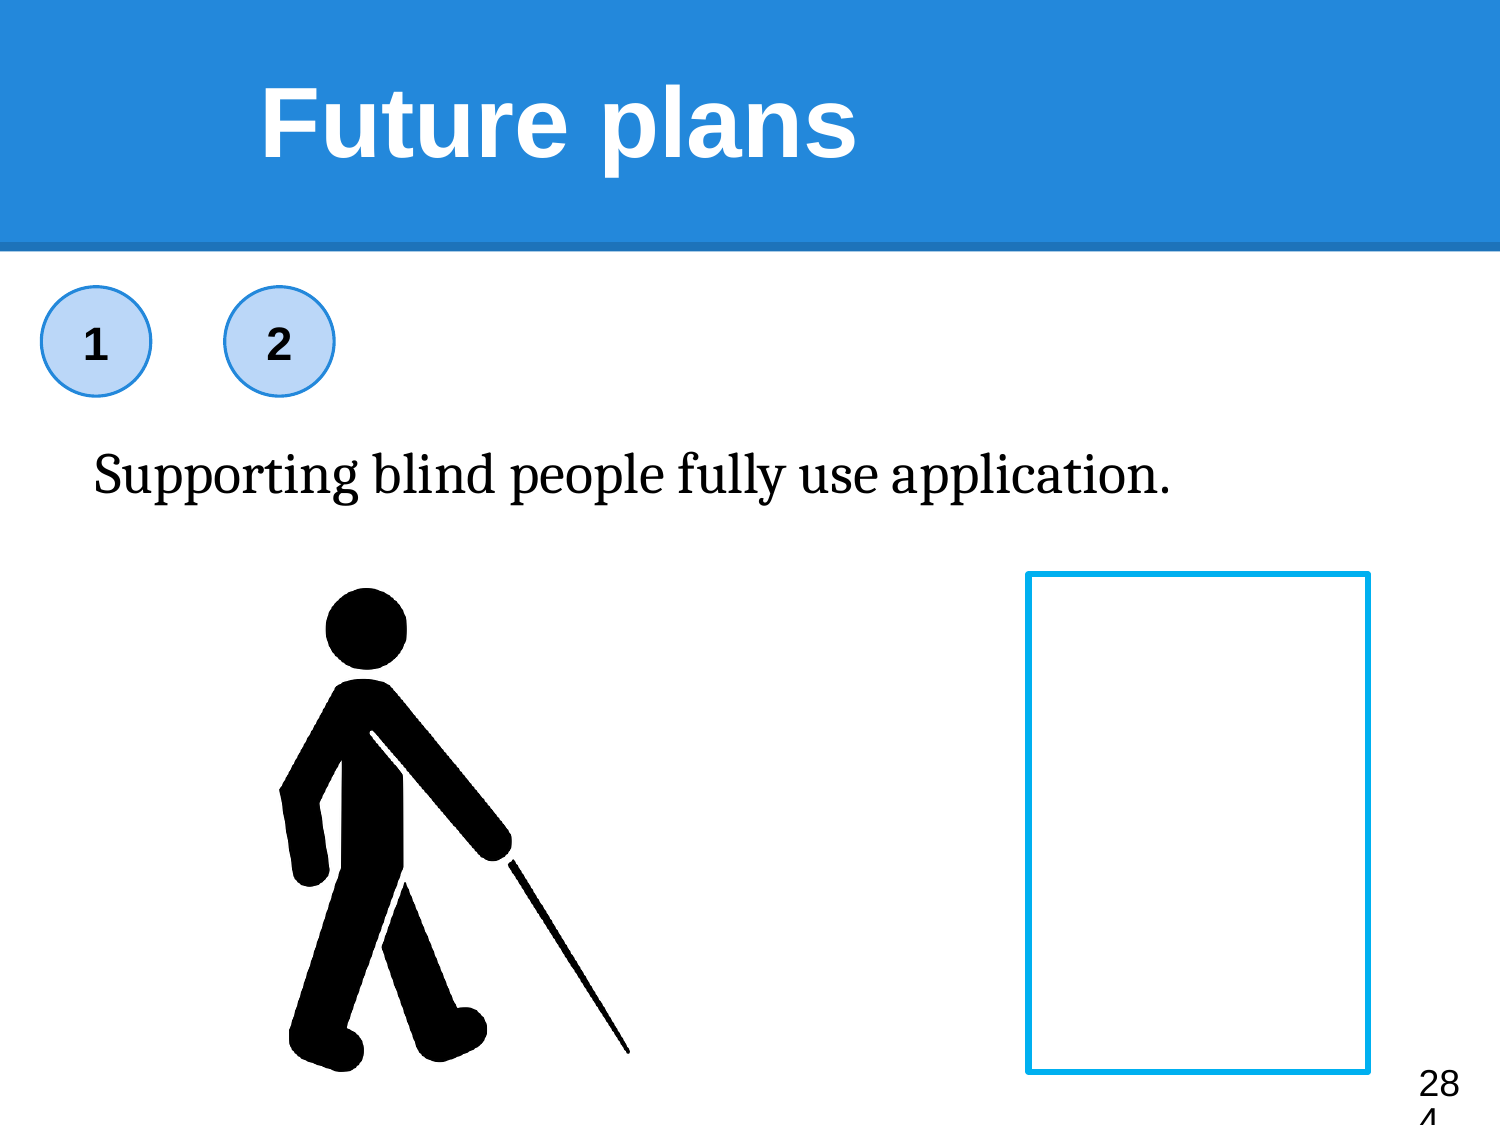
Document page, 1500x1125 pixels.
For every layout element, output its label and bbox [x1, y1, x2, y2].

list [79, 420, 1430, 575]
text_box [224, 286, 335, 397]
text_box [41, 286, 151, 397]
slide_number [1403, 1038, 1494, 1125]
picture [279, 588, 631, 1073]
title [248, 76, 1262, 189]
text_box [1026, 572, 1370, 1074]
